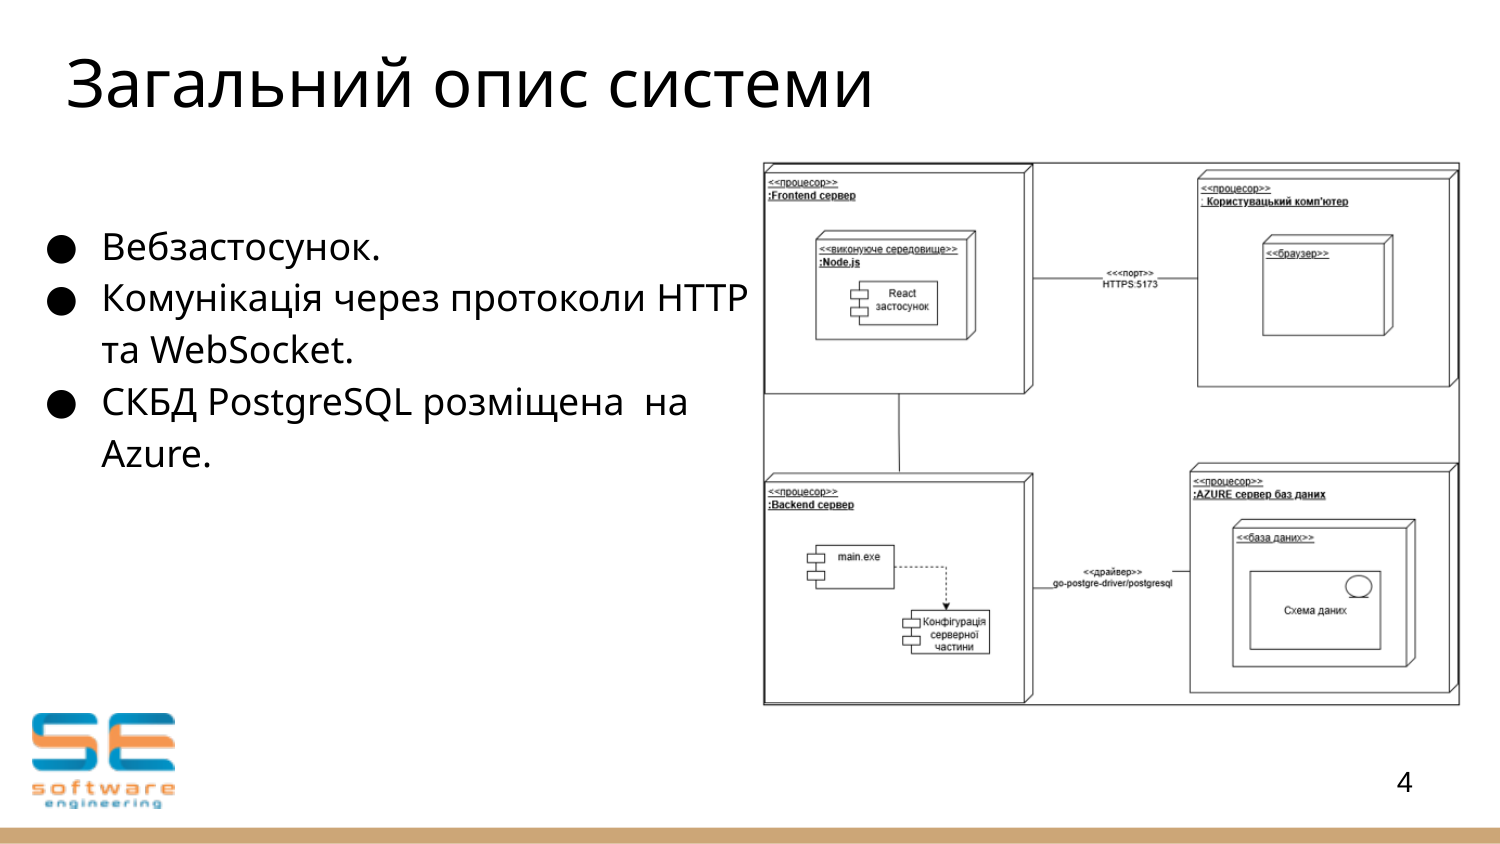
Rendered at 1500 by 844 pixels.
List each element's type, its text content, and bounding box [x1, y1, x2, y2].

picture [32, 713, 175, 810]
title Загальний опис системи [51, 0, 1449, 137]
list Вебзастосунок. Комунікація через протоколи HTTP та WebSocket. СКБД PostgreSQL розміщена на Azure. [11, 200, 787, 752]
picture [758, 154, 1464, 714]
text_box 4 [1382, 755, 1500, 806]
